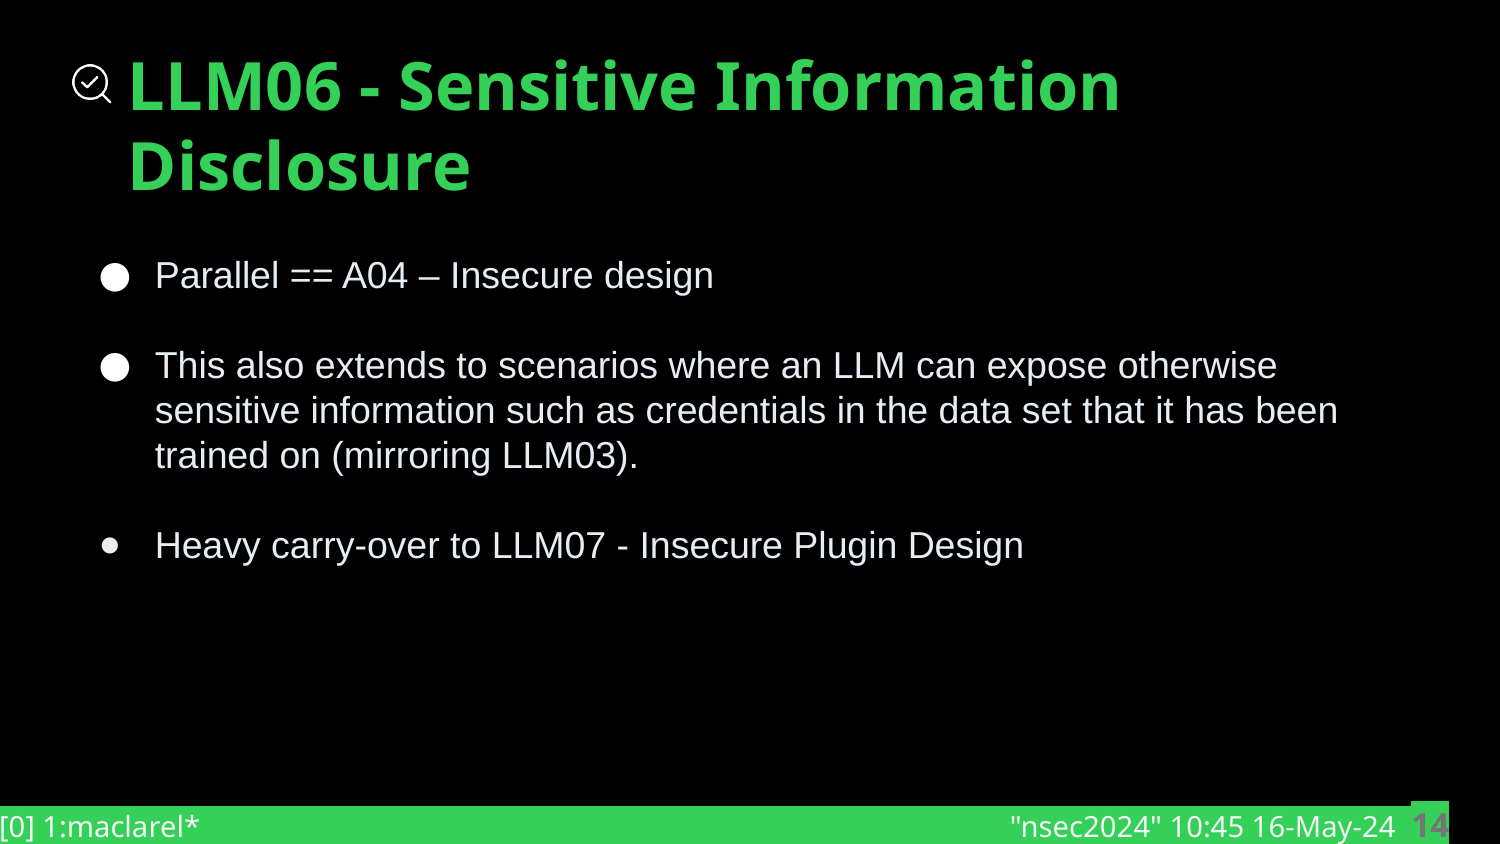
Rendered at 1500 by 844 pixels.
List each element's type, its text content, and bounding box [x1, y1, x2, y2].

text_box LLM06 - Sensitive Information Disclosure [112, 28, 1465, 219]
text_box [0] 1:maclarel* "nsec2024" 10:45 16-May-24 14 [0, 788, 1500, 844]
text_box Parallel == A04 – Insecure design This also extends to scenarios where an LLM can expose otherwise sensitive information such as credentials in the data set that it has been trained on (mirroring LLM03). Heavy carry-over to LLM07 - Insecure Plugin Design [64, 235, 1435, 581]
picture [71, 63, 113, 105]
